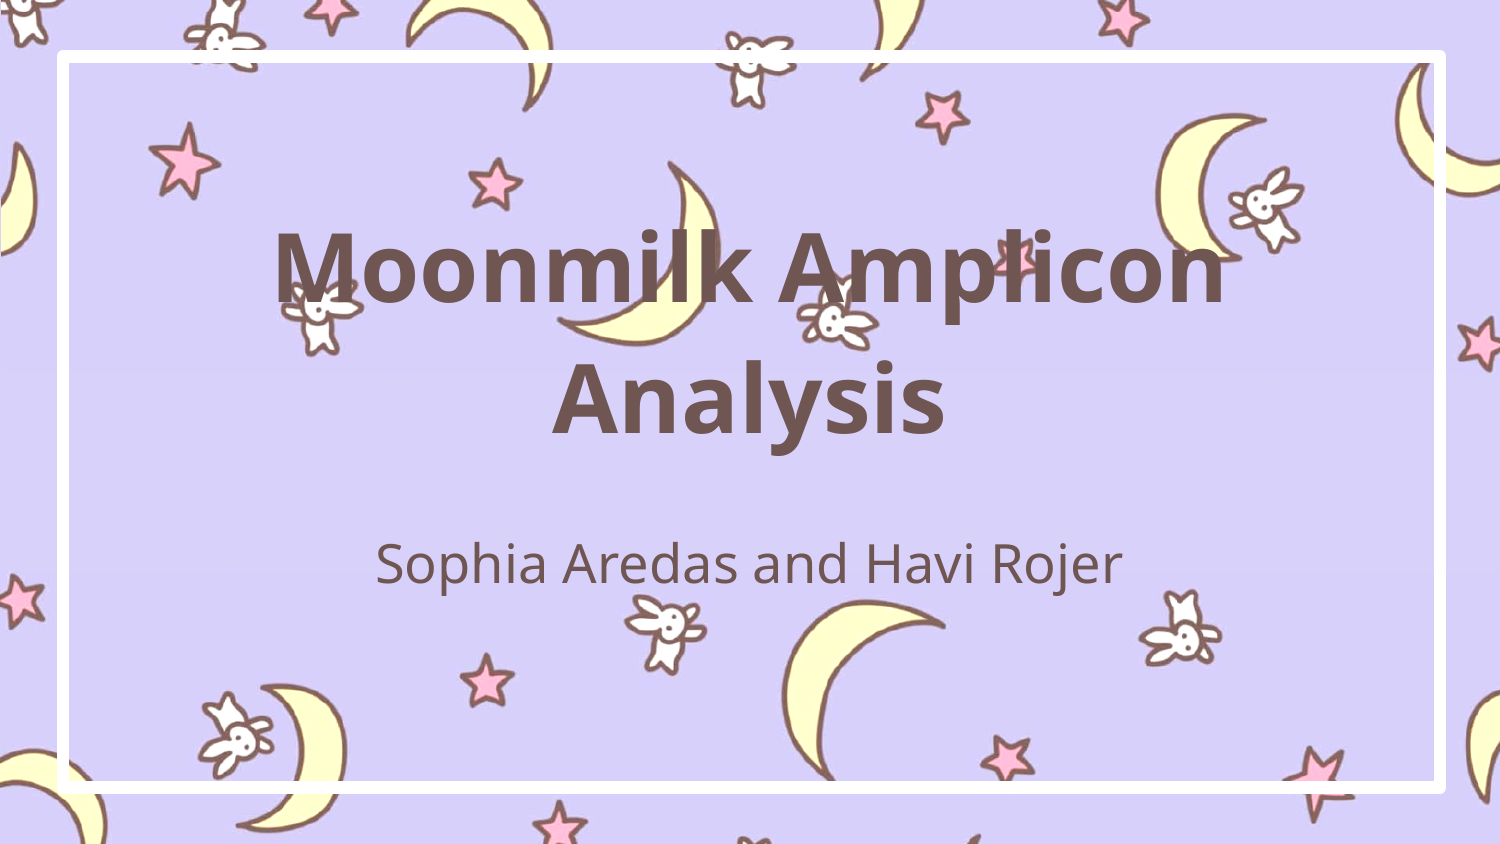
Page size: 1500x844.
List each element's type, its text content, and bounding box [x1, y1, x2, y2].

picture [1, 0, 1500, 844]
text_box [62, 477, 557, 788]
text_box [944, 56, 1441, 139]
subtitle Sophia Aredas and Havi Rojer [944, 510, 1310, 618]
title Moonmilk Amplicon Analysis [944, 139, 1449, 477]
title Moonmilk Amplicon Analysis [51, 139, 557, 477]
text_box [944, 477, 1441, 788]
text_box [62, 56, 557, 139]
subtitle Sophia Aredas and Havi Rojer [190, 510, 557, 618]
